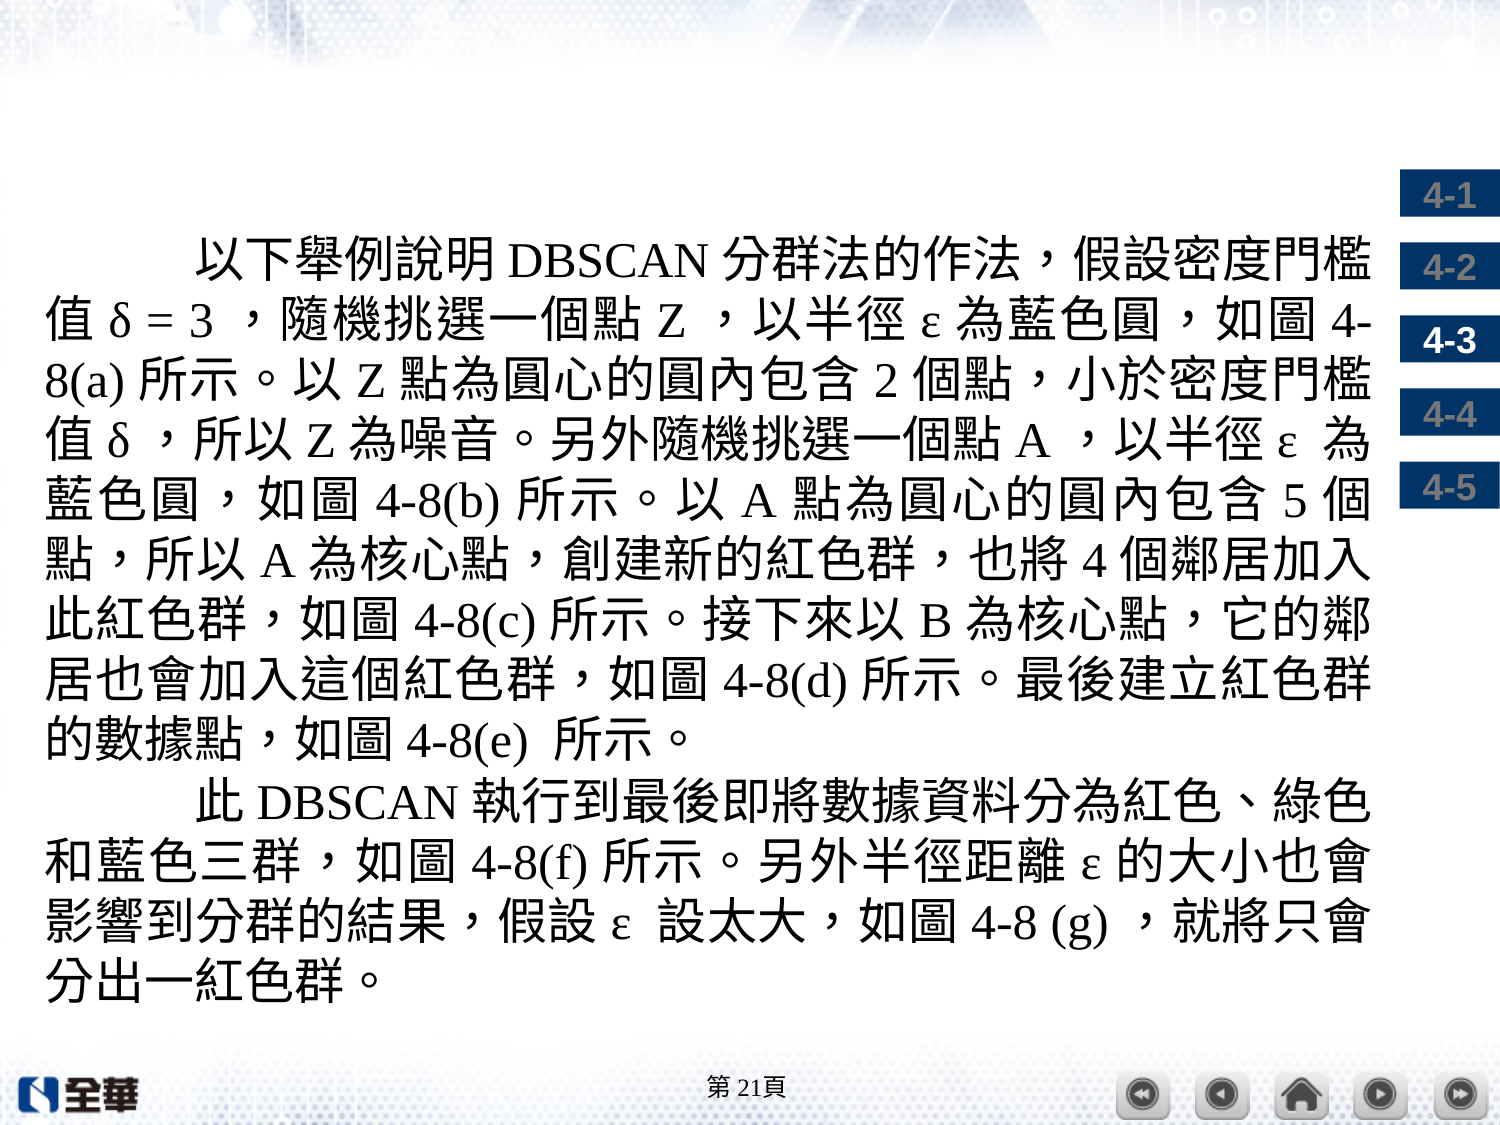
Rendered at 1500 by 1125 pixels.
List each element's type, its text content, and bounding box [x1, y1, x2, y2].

picture [0, 0, 1500, 1125]
list 以下舉例說明DBSCAN分群法的作法，假設密度門檻值δ = 3，隨機挑選一個點Z，以半徑ε為藍色圓，如圖4-8(a)所示。以Z點為圓心的圓內包含2個點，小於密度門檻值δ，所以Z為噪音。另外隨機挑選一個點A，以半徑ε 為藍色圓，如圖4-8(b)所示。以A點為圓心的圓內包含5個點，所以A為核心點，創建新的紅色群，也將4個鄰居加入此紅色群，如圖4-8(c)所示。接下來以B為核心點，它的鄰居也會加入這個紅色群，如圖4-8(d)所示。最後建立紅色群的數據點，如圖4-8(e) 所示。 此DBSCAN執行到最後即將數據資料分為紅色、綠色和藍色三群，如圖4-8(f)所示。另外半徑距離ε的大小也會影響到分群的結果，假設ε 設太大，如圖4-8 (g)，就將只會分出一紅色群。 [29, 219, 1389, 1048]
